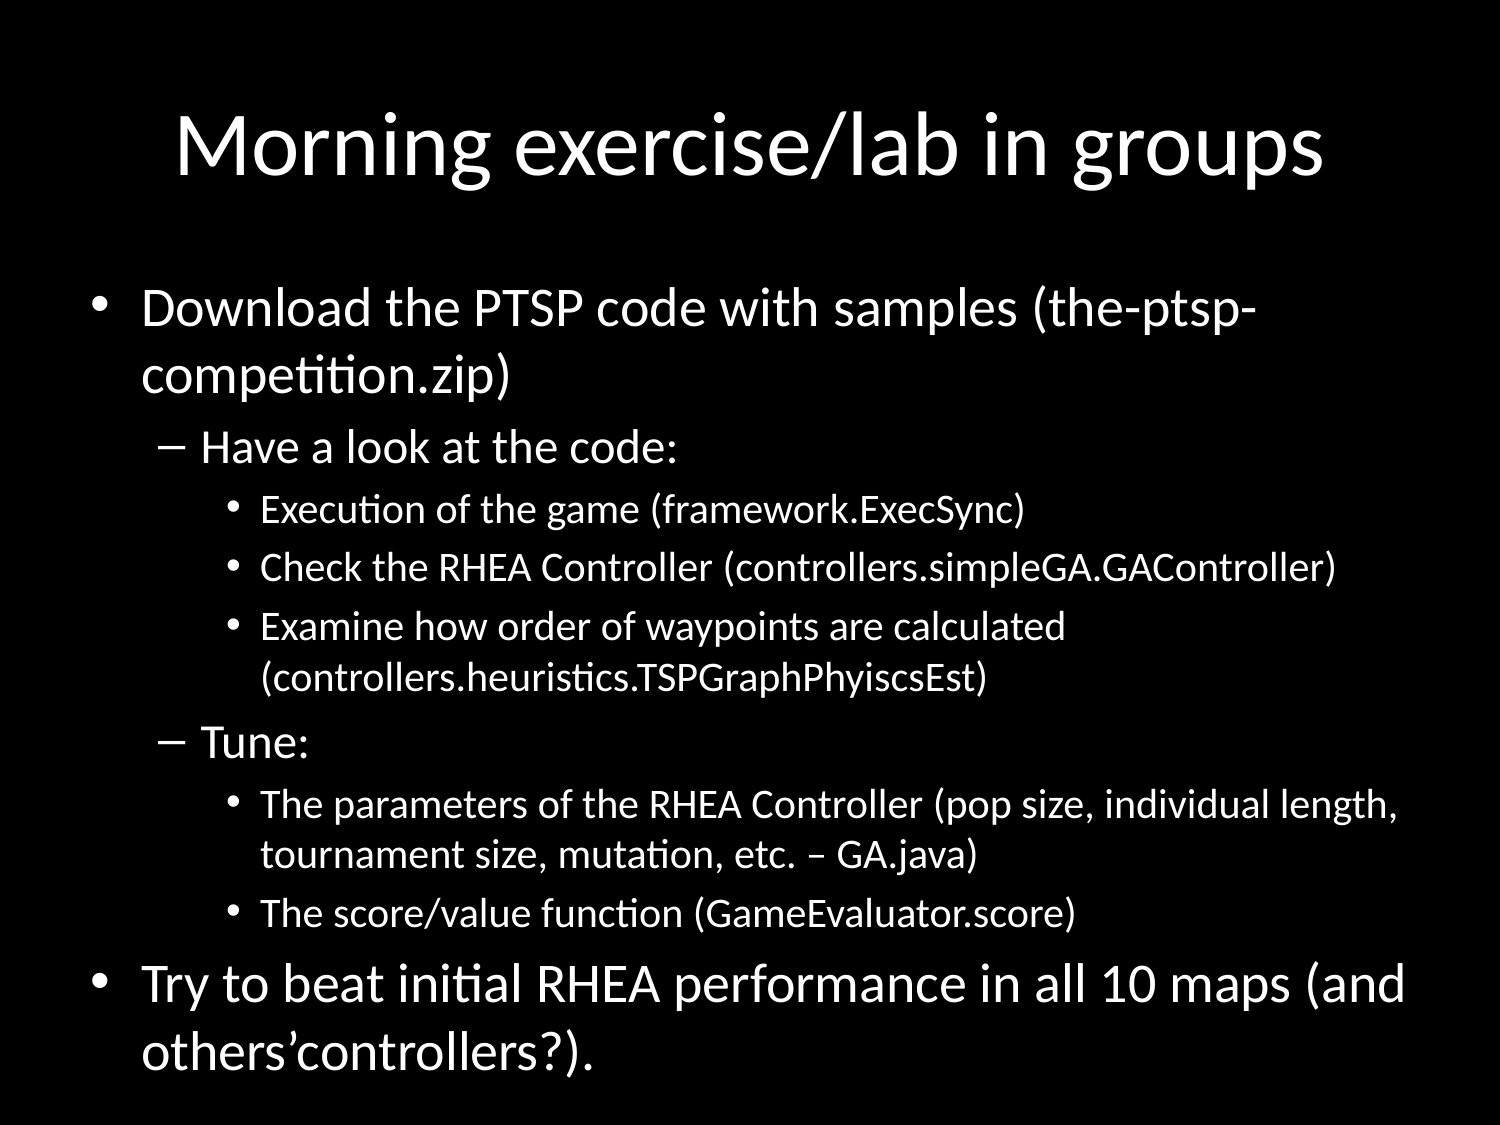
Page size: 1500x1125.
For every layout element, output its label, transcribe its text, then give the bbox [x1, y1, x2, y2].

list Download the PTSP code with samples (the-ptsp-competition.zip) Have a look at the code: Execution of the game (framework.ExecSync) Check the RHEA Controller (controllers.simpleGA.GAController) Examine how order of waypoints are calculated (controllers.heuristics.TSPGraphPhyiscsEst) Tune: The parameters of the RHEA Controller (pop size, individual length, tournament size, mutation, etc. – GA.java) The score/value function (GameEvaluator.score) Try to beat initial RHEA performance in all 10 maps (and others’controllers?). [75, 262, 1425, 1092]
title Morning exercise/lab in groups [75, 45, 1425, 233]
